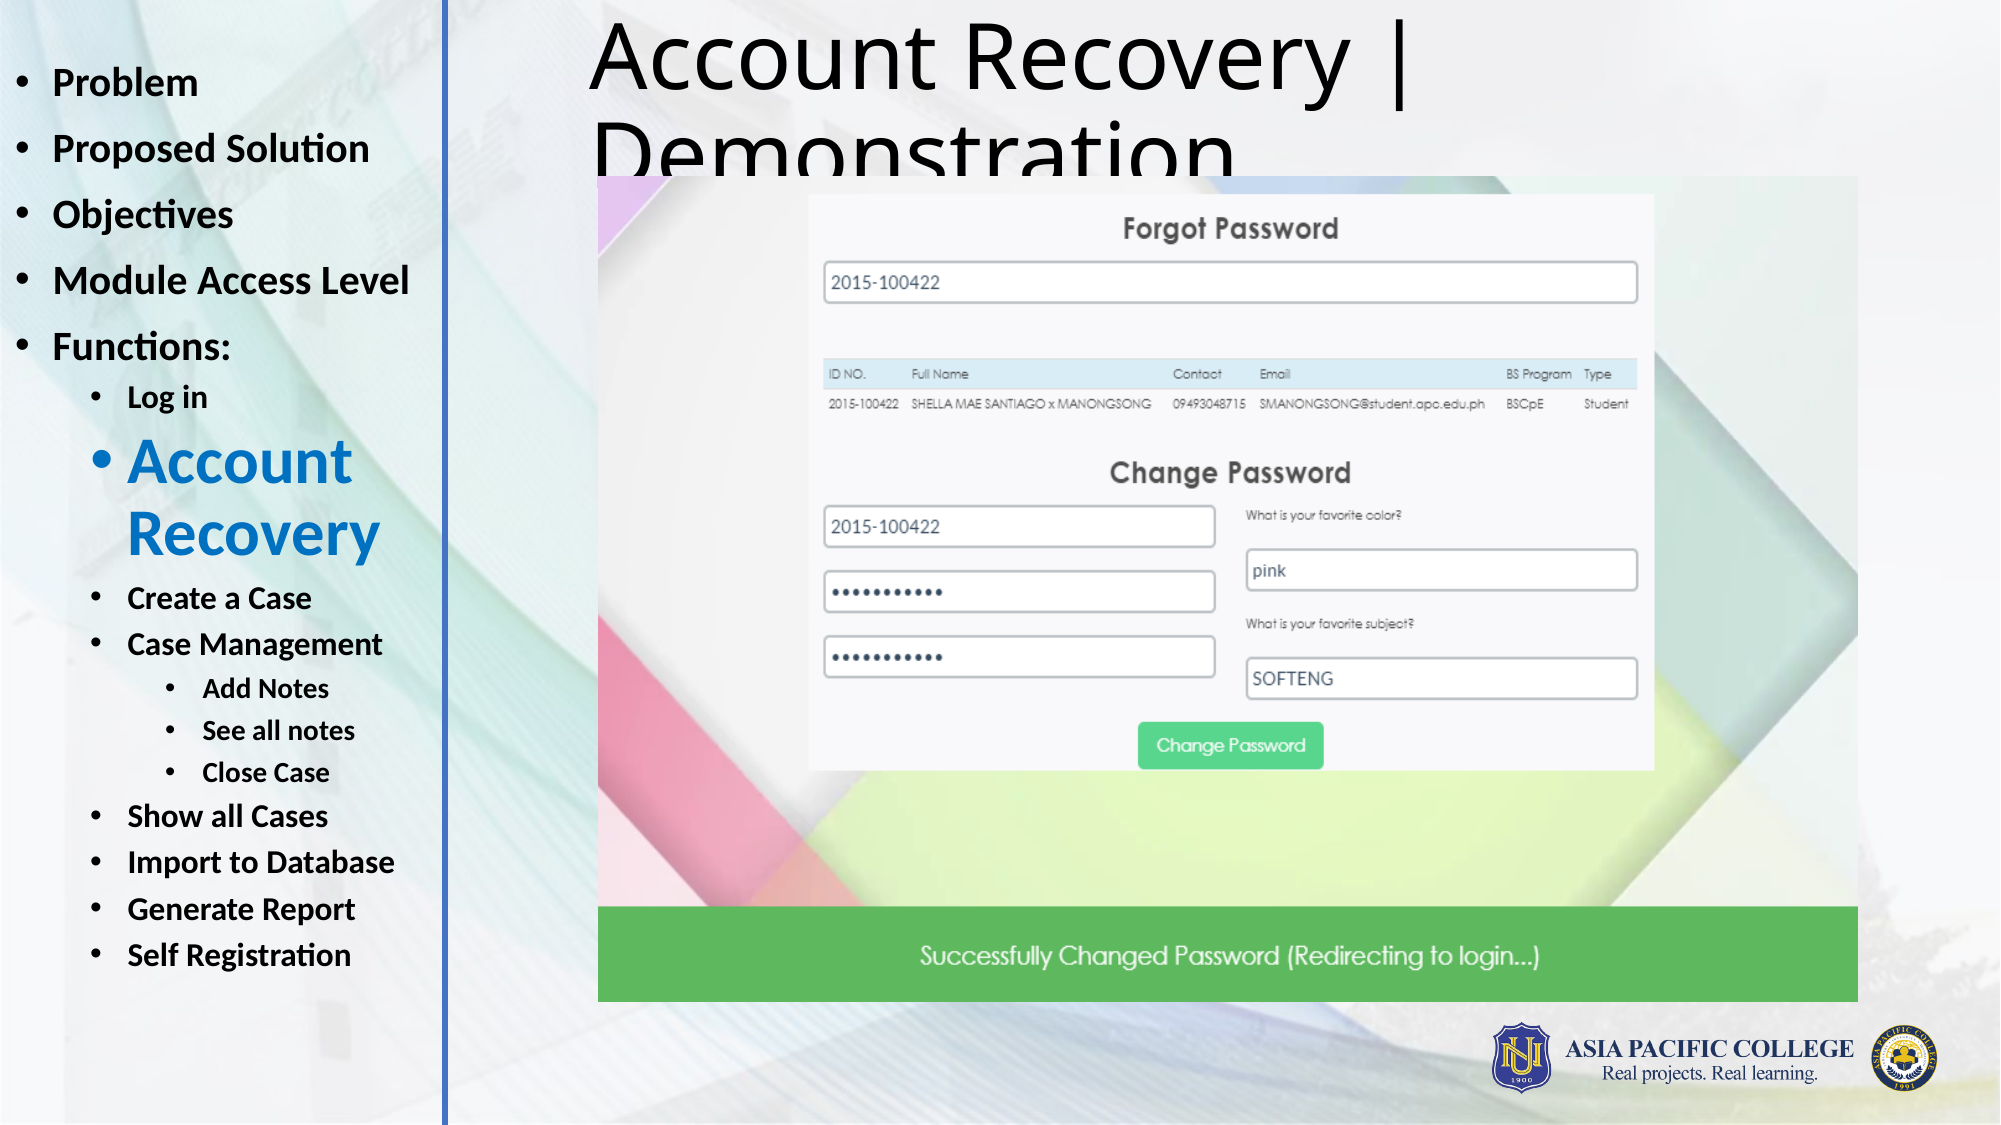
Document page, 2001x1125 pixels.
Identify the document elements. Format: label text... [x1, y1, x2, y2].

picture [448, 0, 2000, 1125]
picture [0, 0, 442, 1125]
list Problem Proposed Solution Objectives Module Access Level Functions: Log in Account Recovery Create a Case Case Management Add Notes See all notes Close Case Show all Cases Import to Database Generate Report Self Registration [0, 53, 429, 1125]
text_box Account Recovery | Demonstration [574, 0, 1946, 218]
